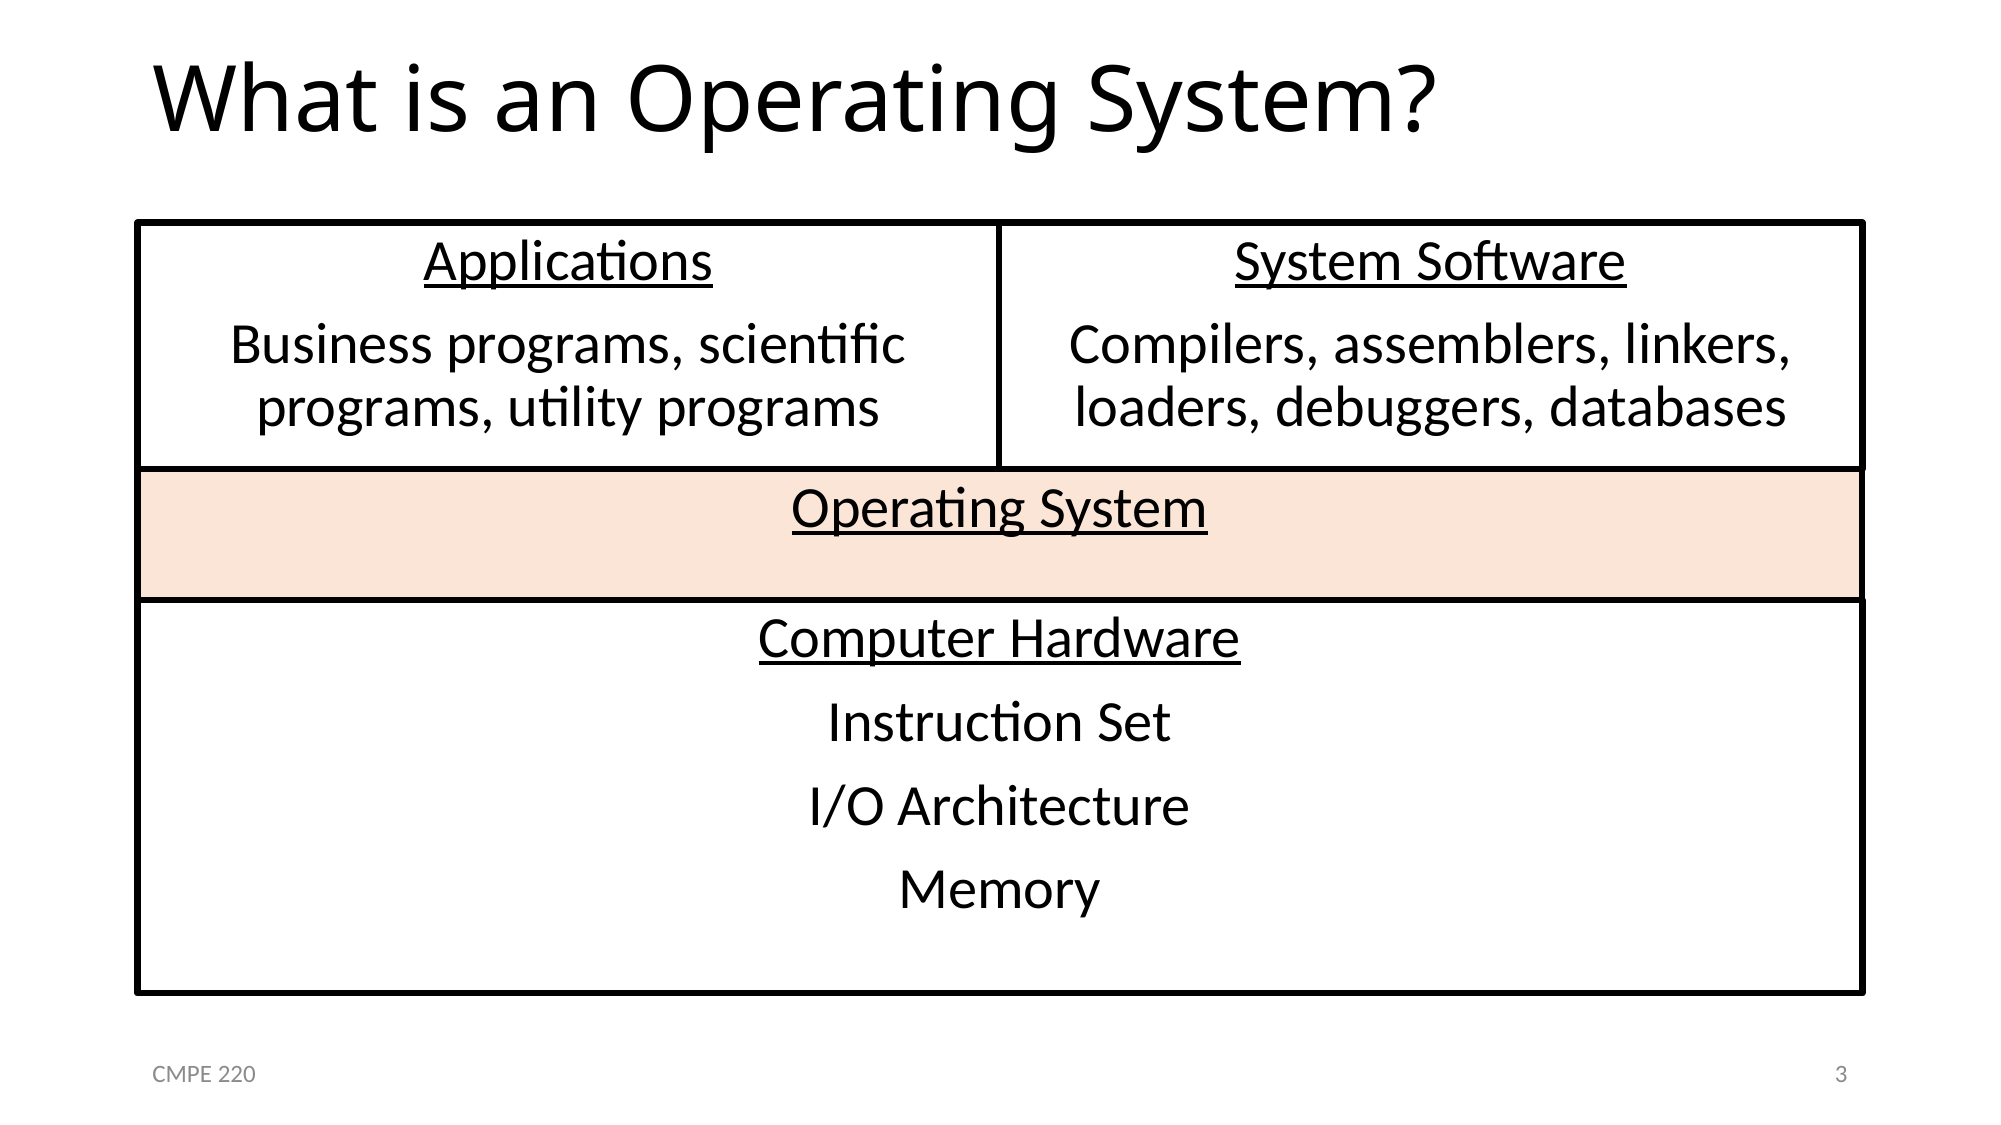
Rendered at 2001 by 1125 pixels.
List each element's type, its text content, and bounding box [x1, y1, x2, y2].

slide_number CMPE 220 [137, 1042, 588, 1103]
list Computer Hardware Instruction Set I/O Architecture Memory [137, 600, 1863, 994]
text_box Applications Business programs, scientific programs, utility programs [137, 222, 999, 470]
slide_number 3 [1412, 1042, 1863, 1103]
text_box System Software Compilers, assemblers, linkers, loaders, debuggers, databases [999, 222, 1863, 470]
title What is an Operating System? [137, 0, 1863, 204]
text_box Operating System [137, 470, 1863, 600]
